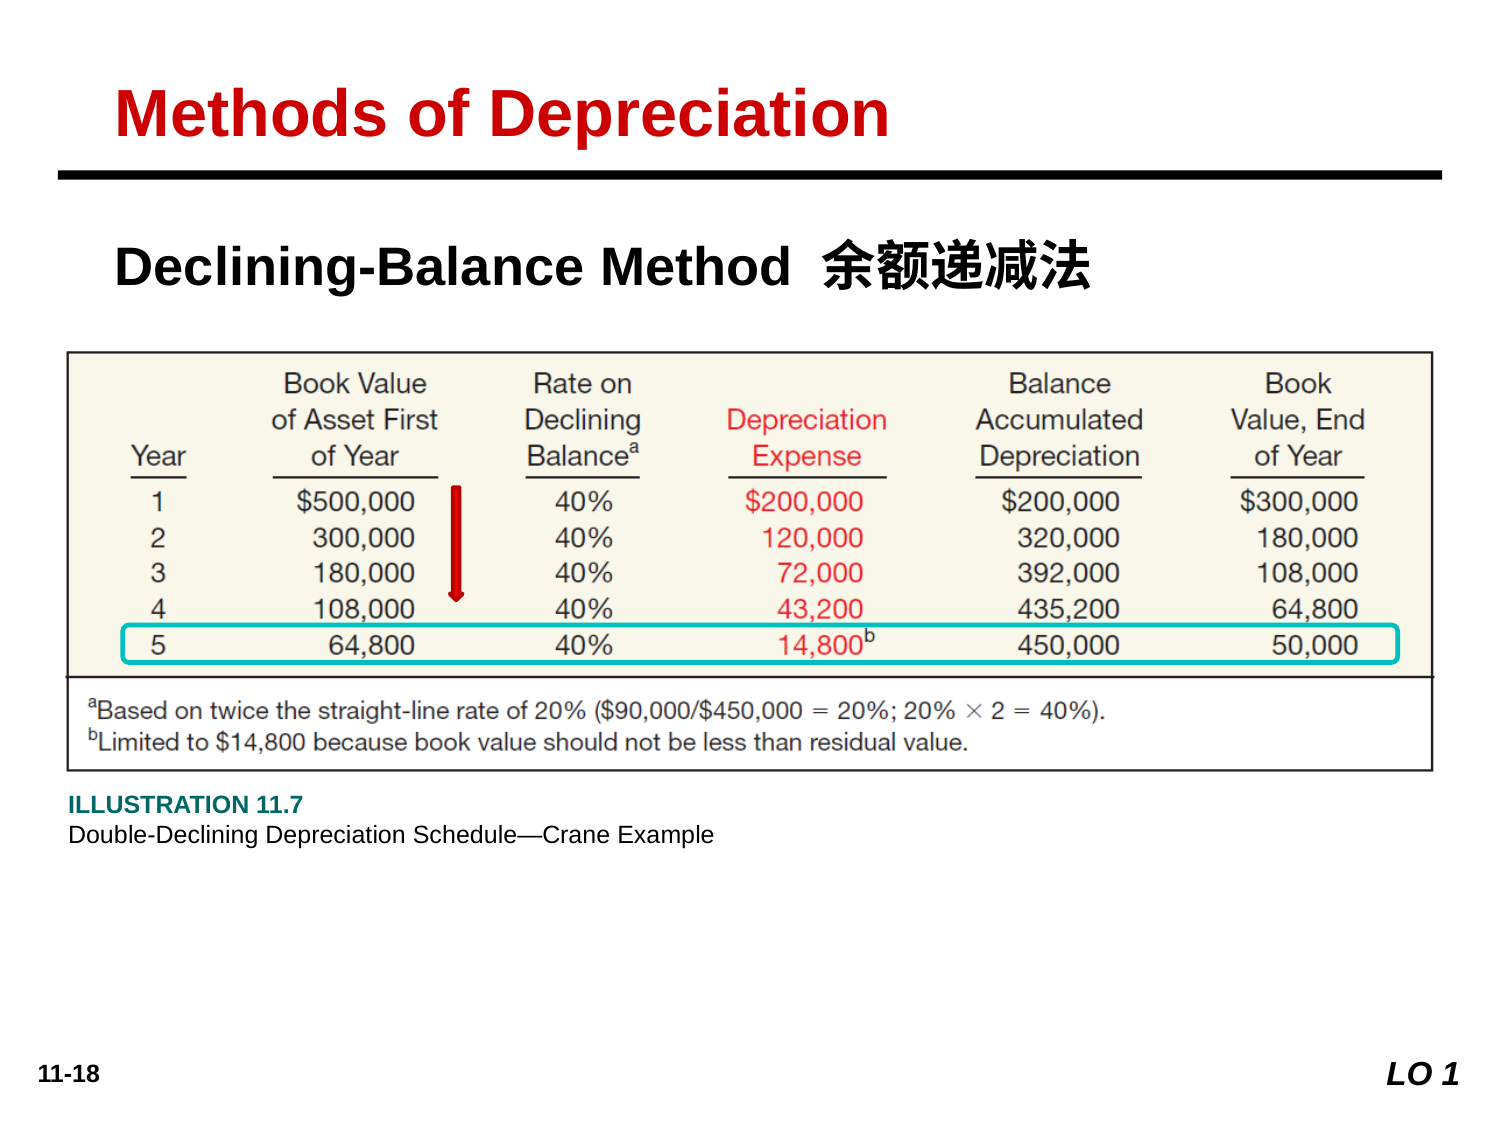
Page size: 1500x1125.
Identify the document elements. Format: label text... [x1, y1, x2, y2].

text_box Methods of Depreciation [99, 62, 1475, 155]
text_box LO 1 [1324, 1044, 1475, 1100]
text_box Declining-Balance Method 余额递减法 [99, 223, 1438, 304]
text_box ILLUSTRATION 11.7 Double-Declining Depreciation Schedule—Crane Example [53, 781, 1016, 856]
picture [62, 349, 1438, 774]
